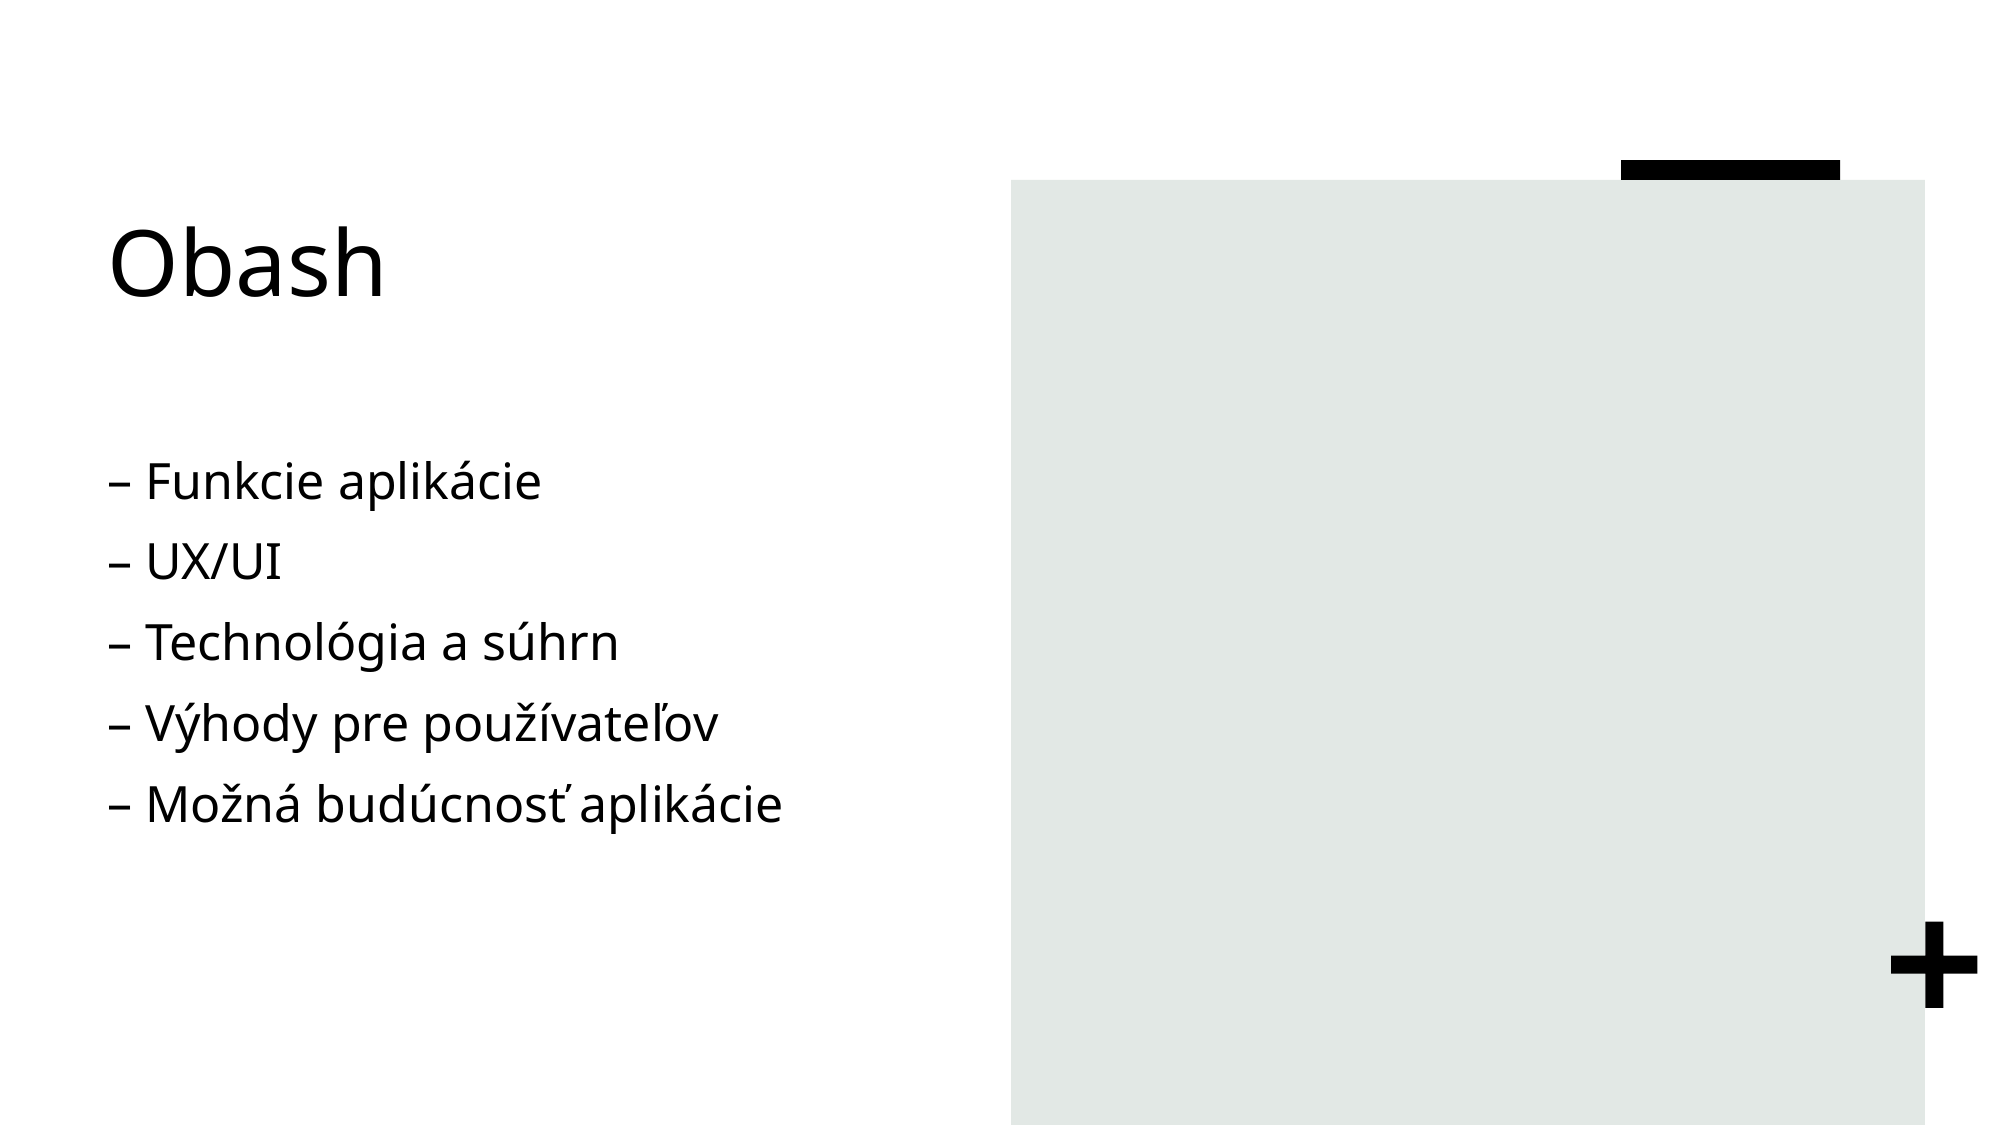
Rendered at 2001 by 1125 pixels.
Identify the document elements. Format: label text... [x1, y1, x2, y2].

list Funkcie aplikácie UX/UI Technológia a súhrn Výhody pre používateľov Možná budúcnosť aplikácie [92, 441, 1449, 965]
title Obash [92, 197, 1449, 435]
